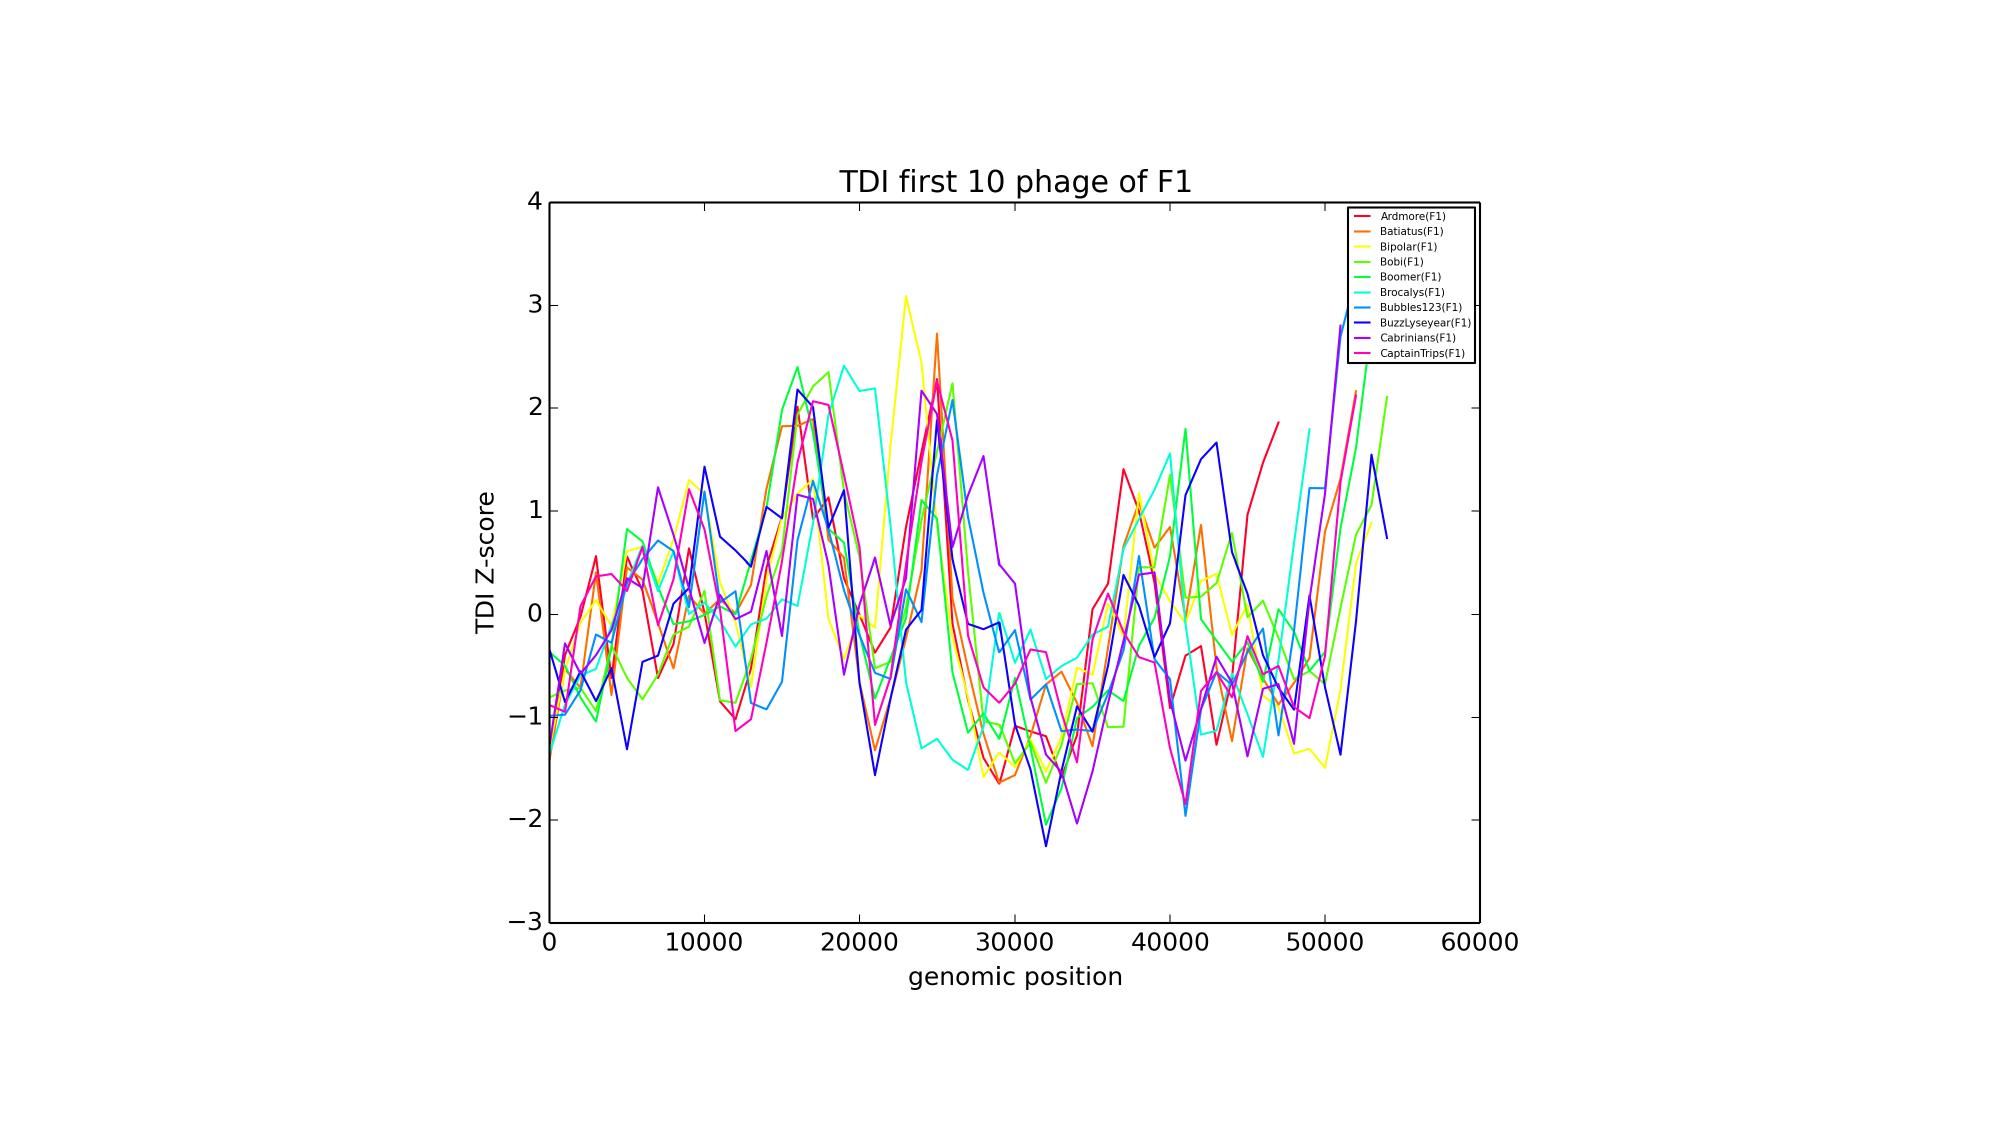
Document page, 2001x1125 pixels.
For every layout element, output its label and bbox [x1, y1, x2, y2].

picture [399, 112, 1600, 1013]
